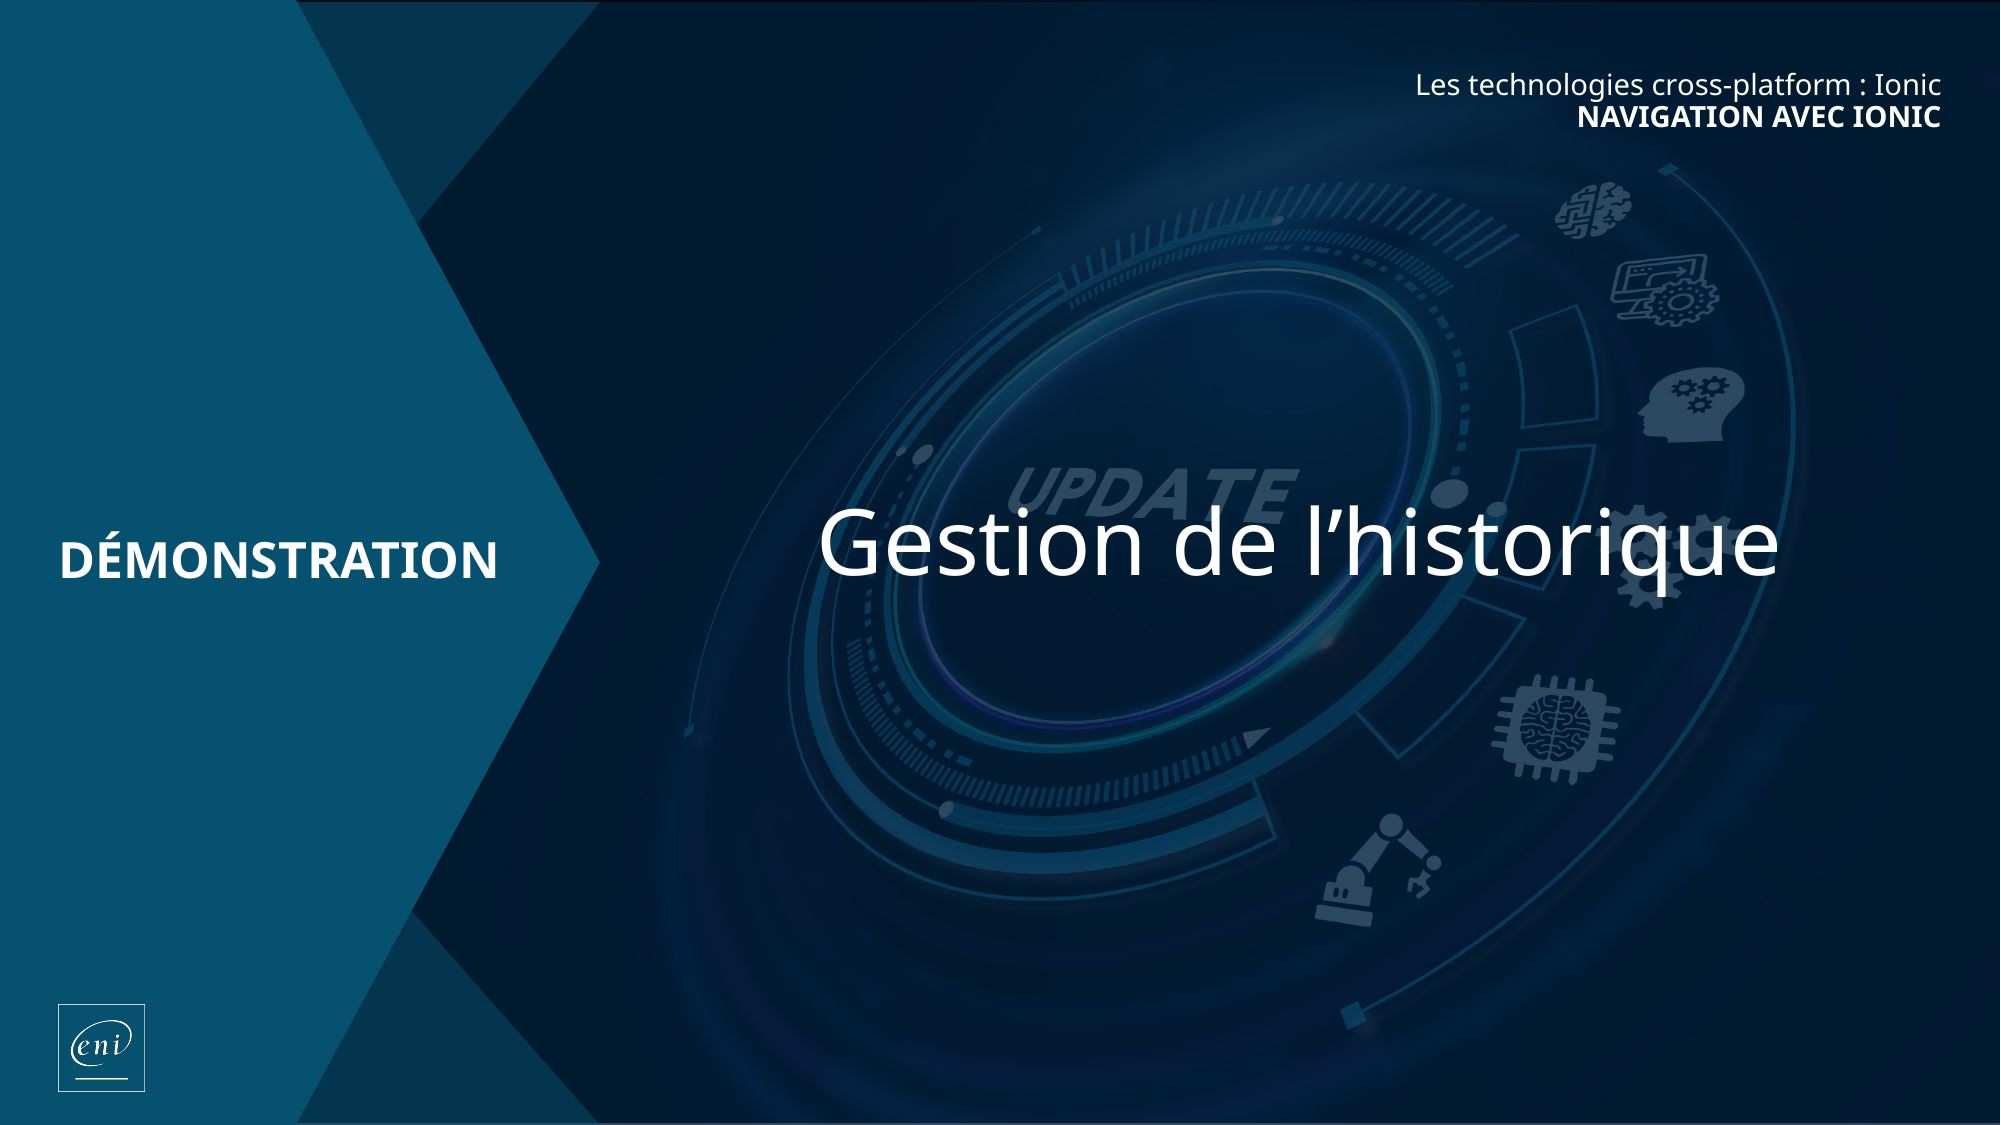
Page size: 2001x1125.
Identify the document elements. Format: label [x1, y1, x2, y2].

text_box [0, 0, 600, 1125]
picture [600, 0, 2000, 1124]
picture [71, 1045, 76, 1060]
